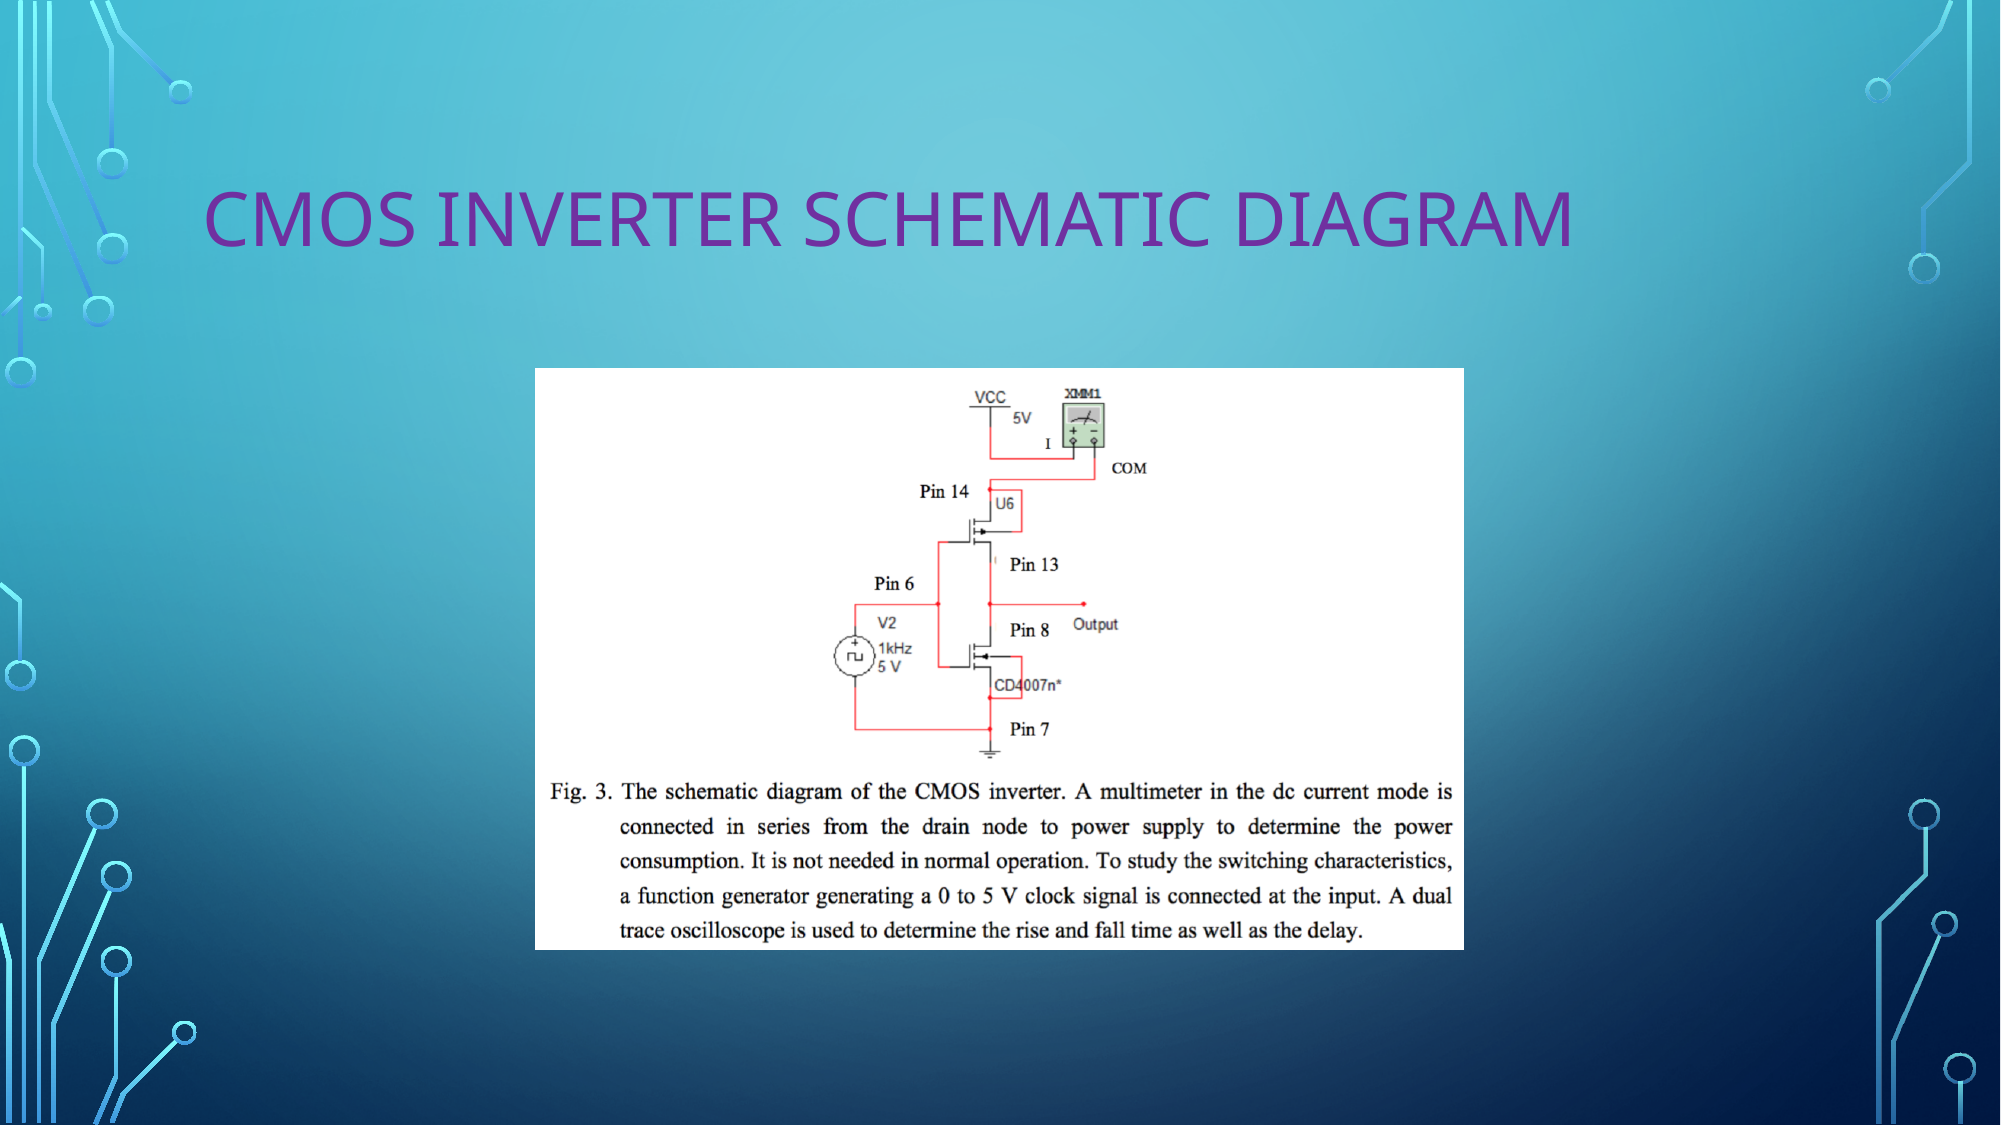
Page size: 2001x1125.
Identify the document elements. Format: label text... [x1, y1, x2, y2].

title CMOS INVERTER SCHEMATIC DIAGRAM [187, 101, 1813, 344]
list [535, 368, 1464, 951]
